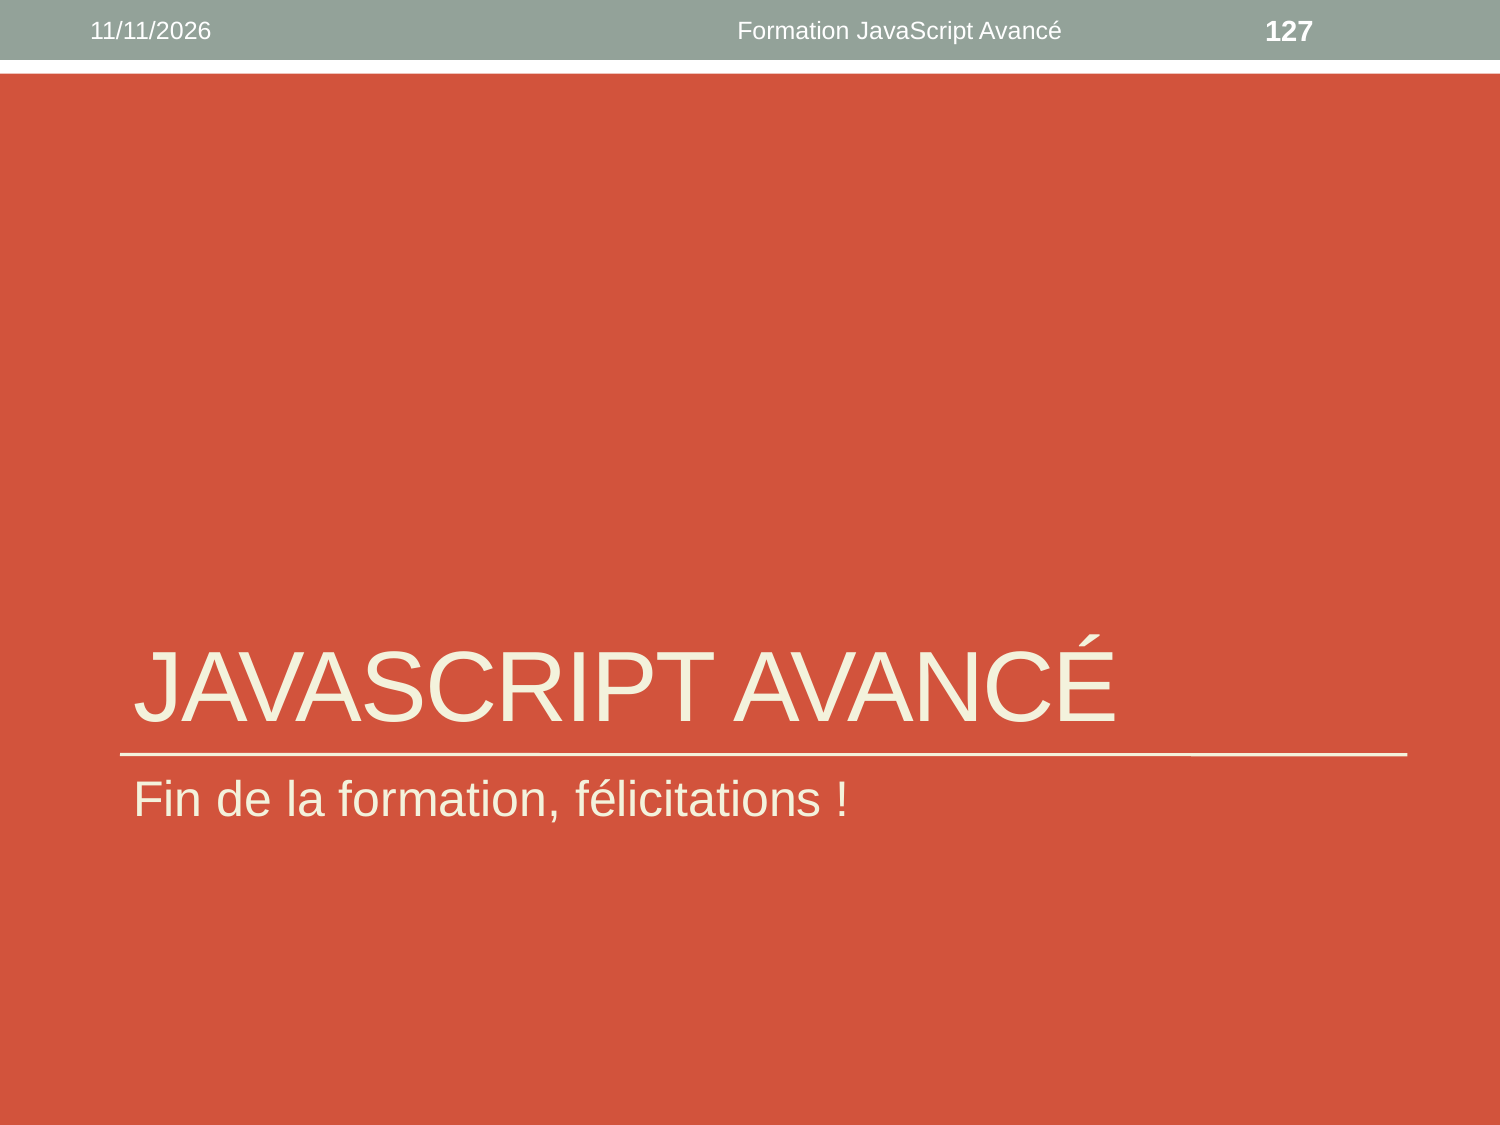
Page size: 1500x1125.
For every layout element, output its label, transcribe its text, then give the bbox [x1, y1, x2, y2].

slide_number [75, 3, 550, 57]
list Fin de la formation, félicitations ! [118, 758, 1394, 1006]
footer Formation JavaScript Avancé [562, 3, 1238, 57]
slide_number 127 [1250, 3, 1425, 57]
title Javascript Avancé [118, 387, 1394, 749]
